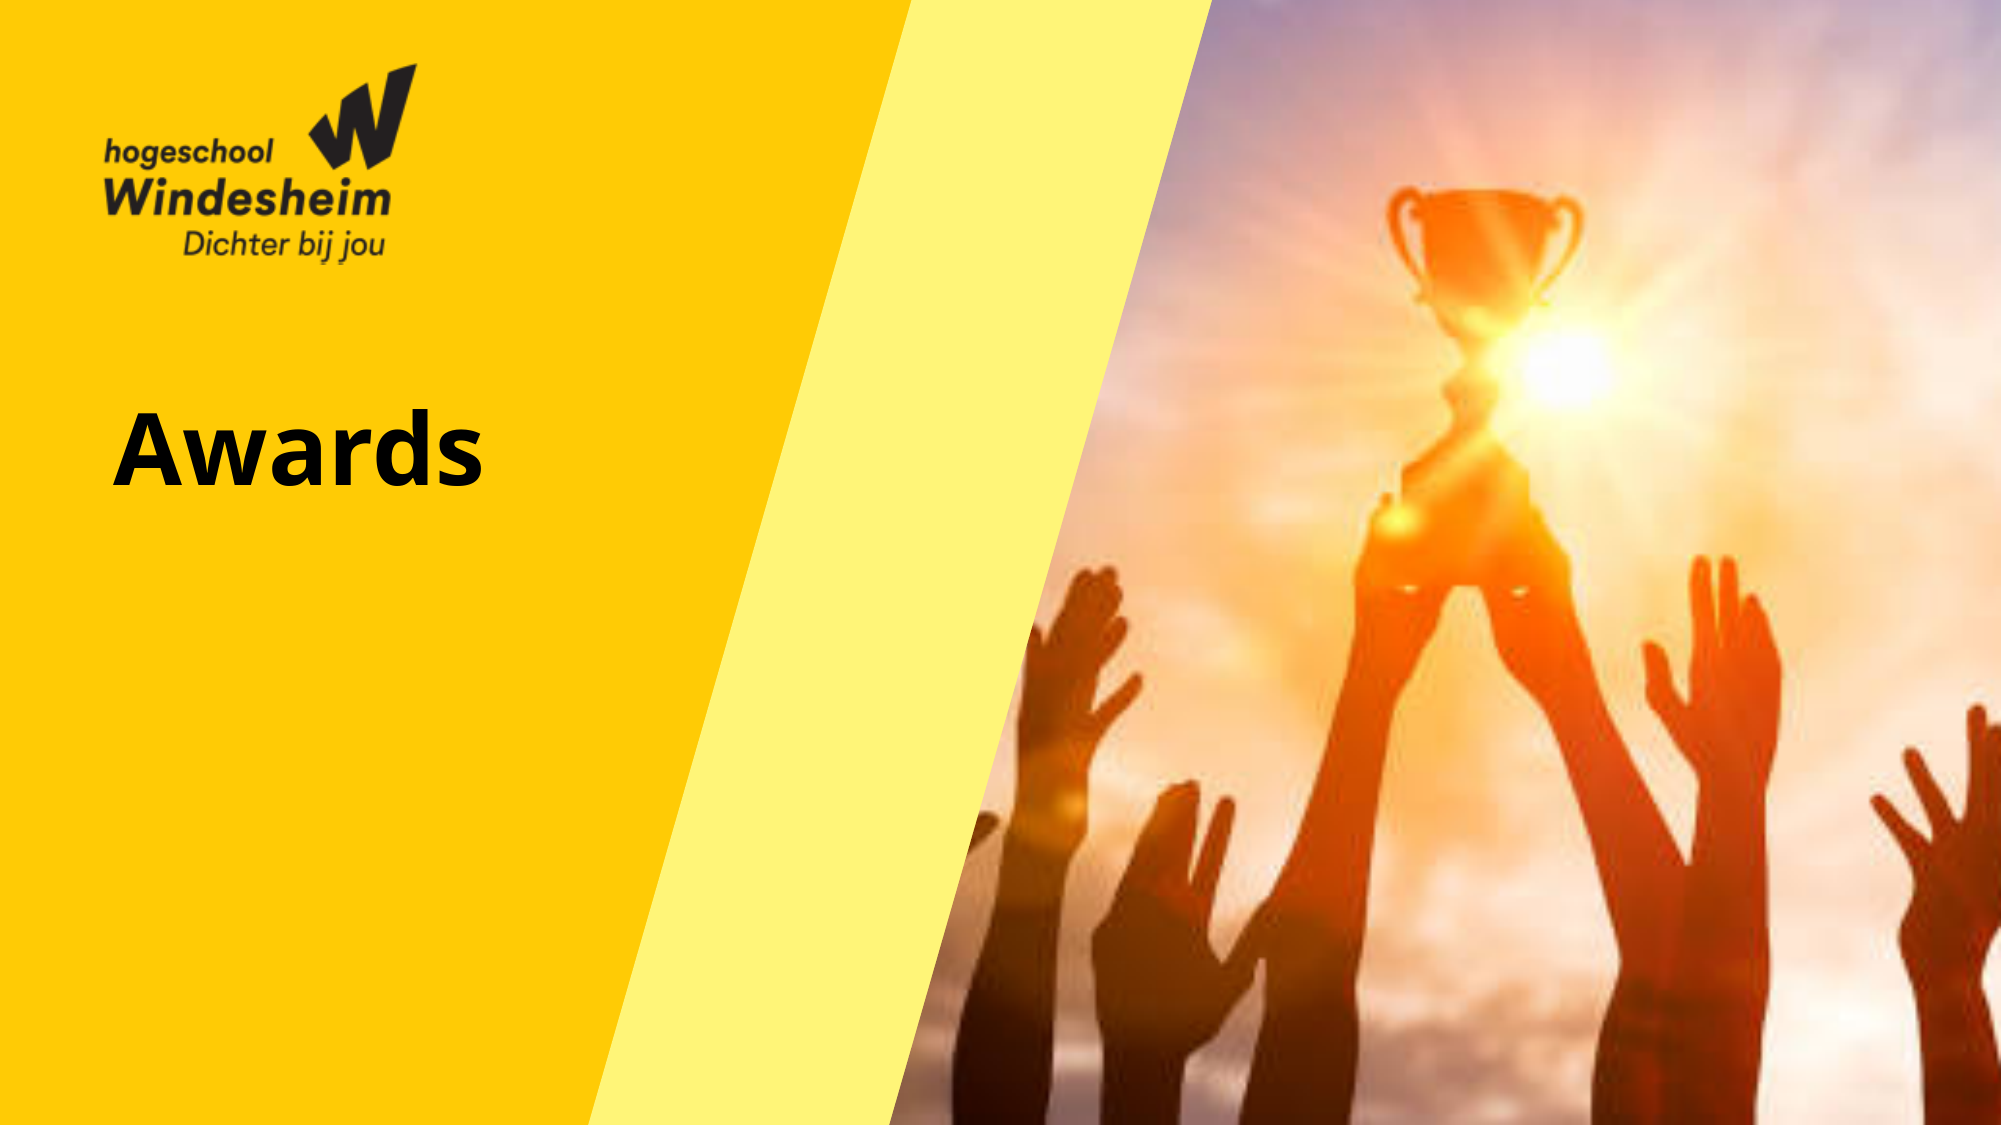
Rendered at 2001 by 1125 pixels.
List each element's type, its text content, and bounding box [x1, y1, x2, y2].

title Awards [98, 383, 865, 737]
picture [888, 0, 2001, 1125]
picture [102, 62, 419, 265]
